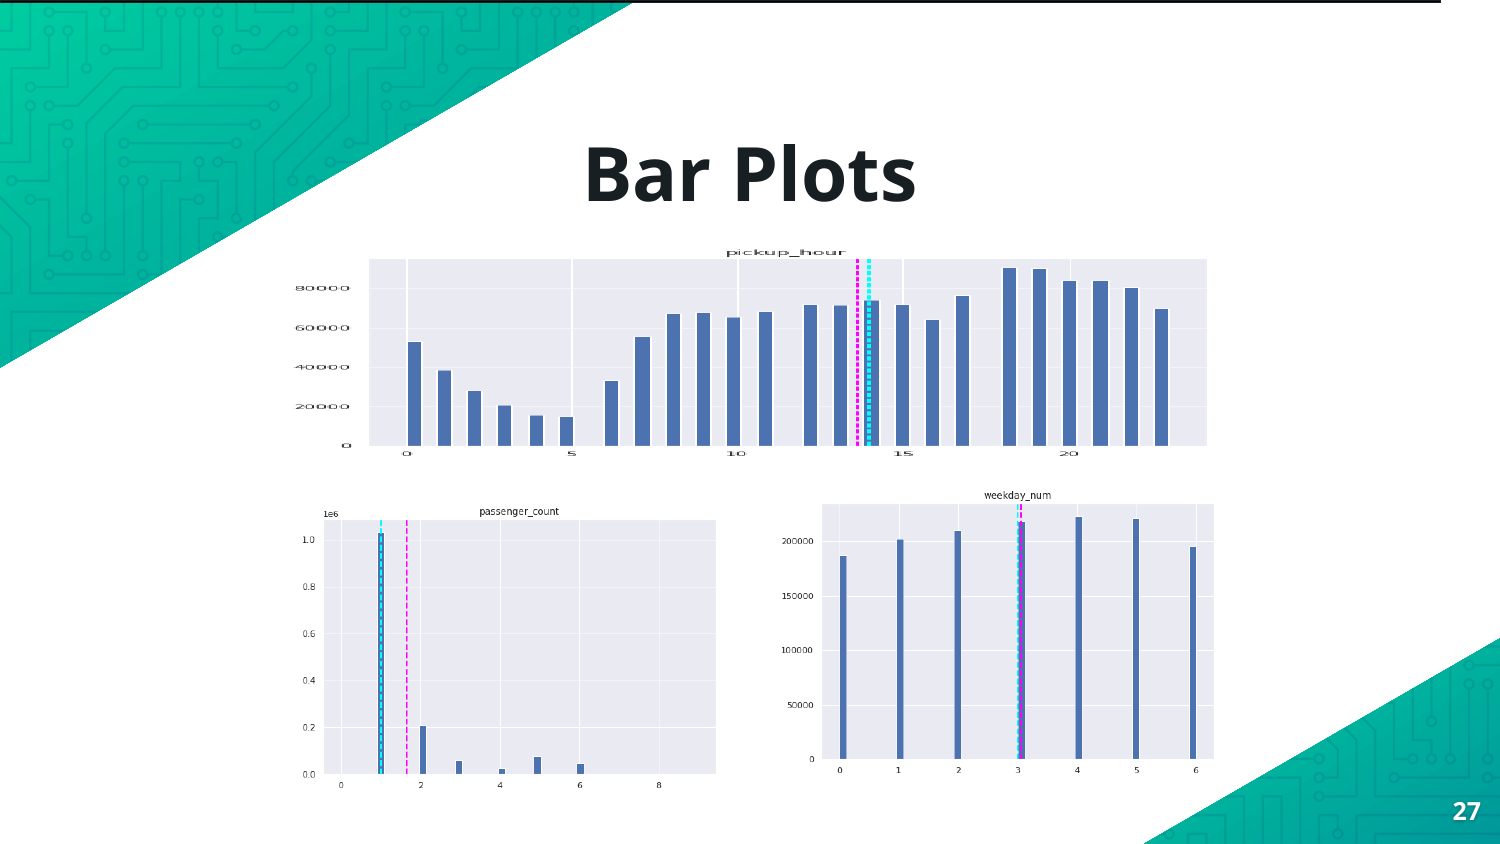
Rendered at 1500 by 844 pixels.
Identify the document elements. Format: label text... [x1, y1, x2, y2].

picture [280, 245, 1220, 461]
slide_number 27 [1391, 779, 1482, 844]
title Bar Plots [140, 137, 1360, 219]
picture [775, 485, 1220, 780]
picture [296, 501, 721, 796]
